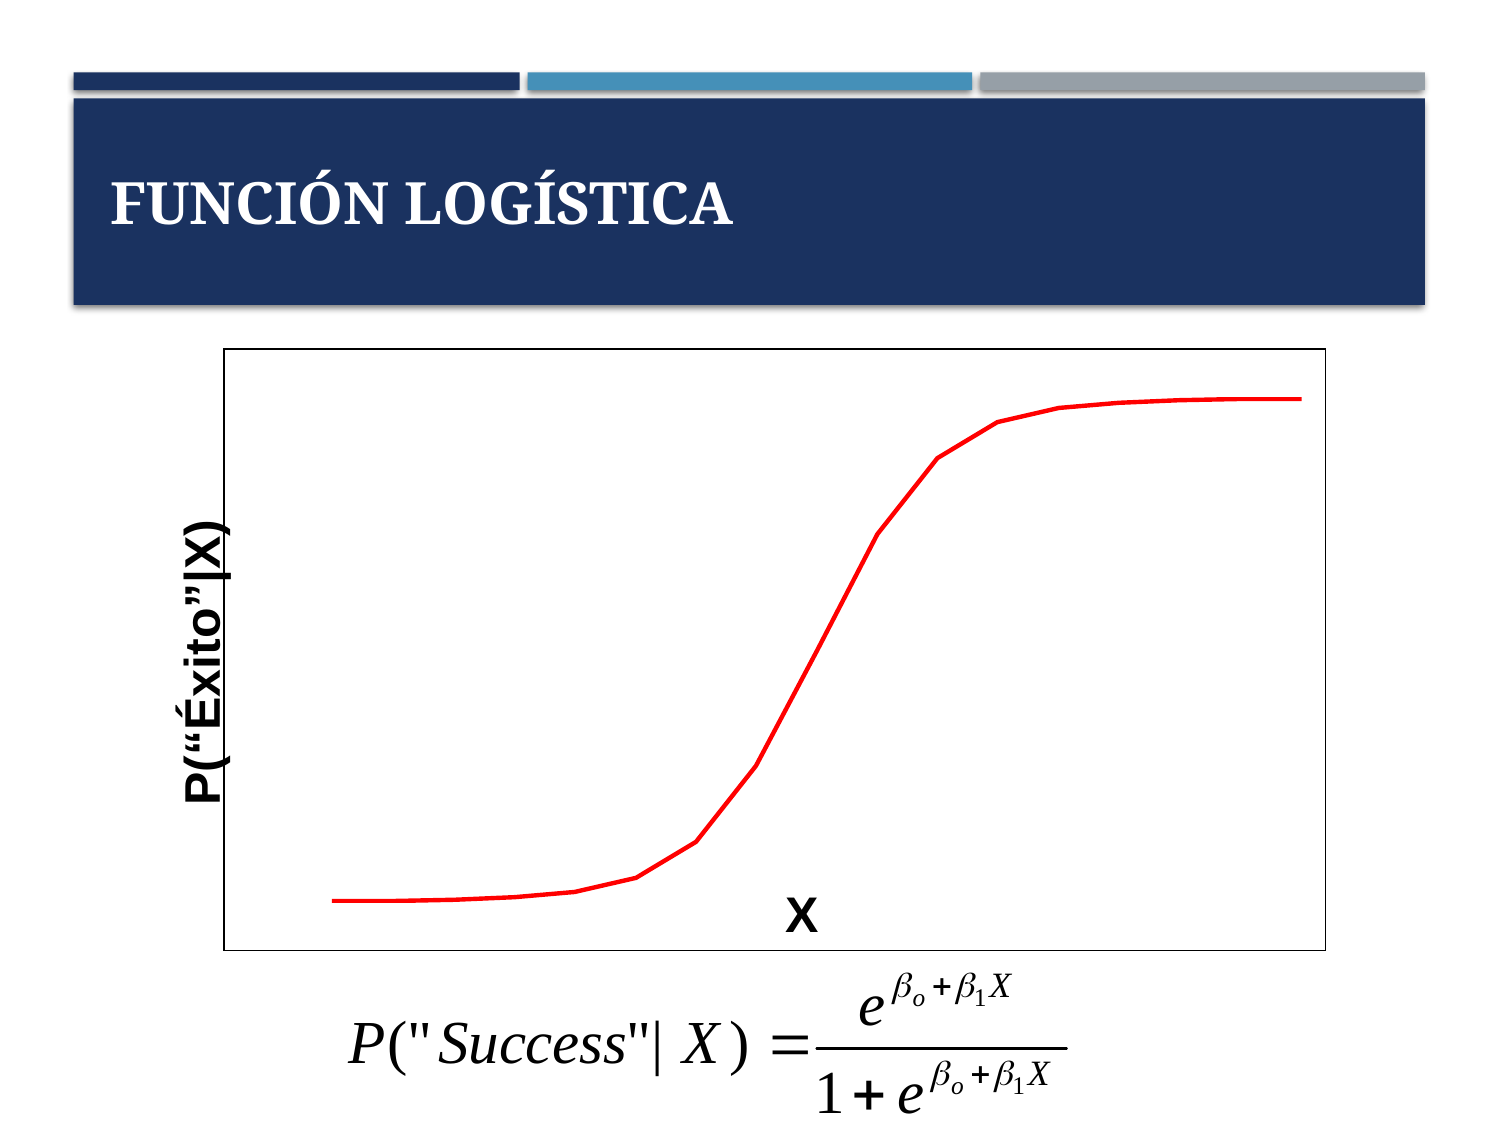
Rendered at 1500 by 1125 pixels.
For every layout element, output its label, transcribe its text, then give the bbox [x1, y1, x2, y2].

title Función logística [95, 112, 1406, 291]
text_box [224, 349, 1326, 951]
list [336, 961, 1081, 1125]
text_box P(“Éxito”|X) [162, 350, 221, 821]
